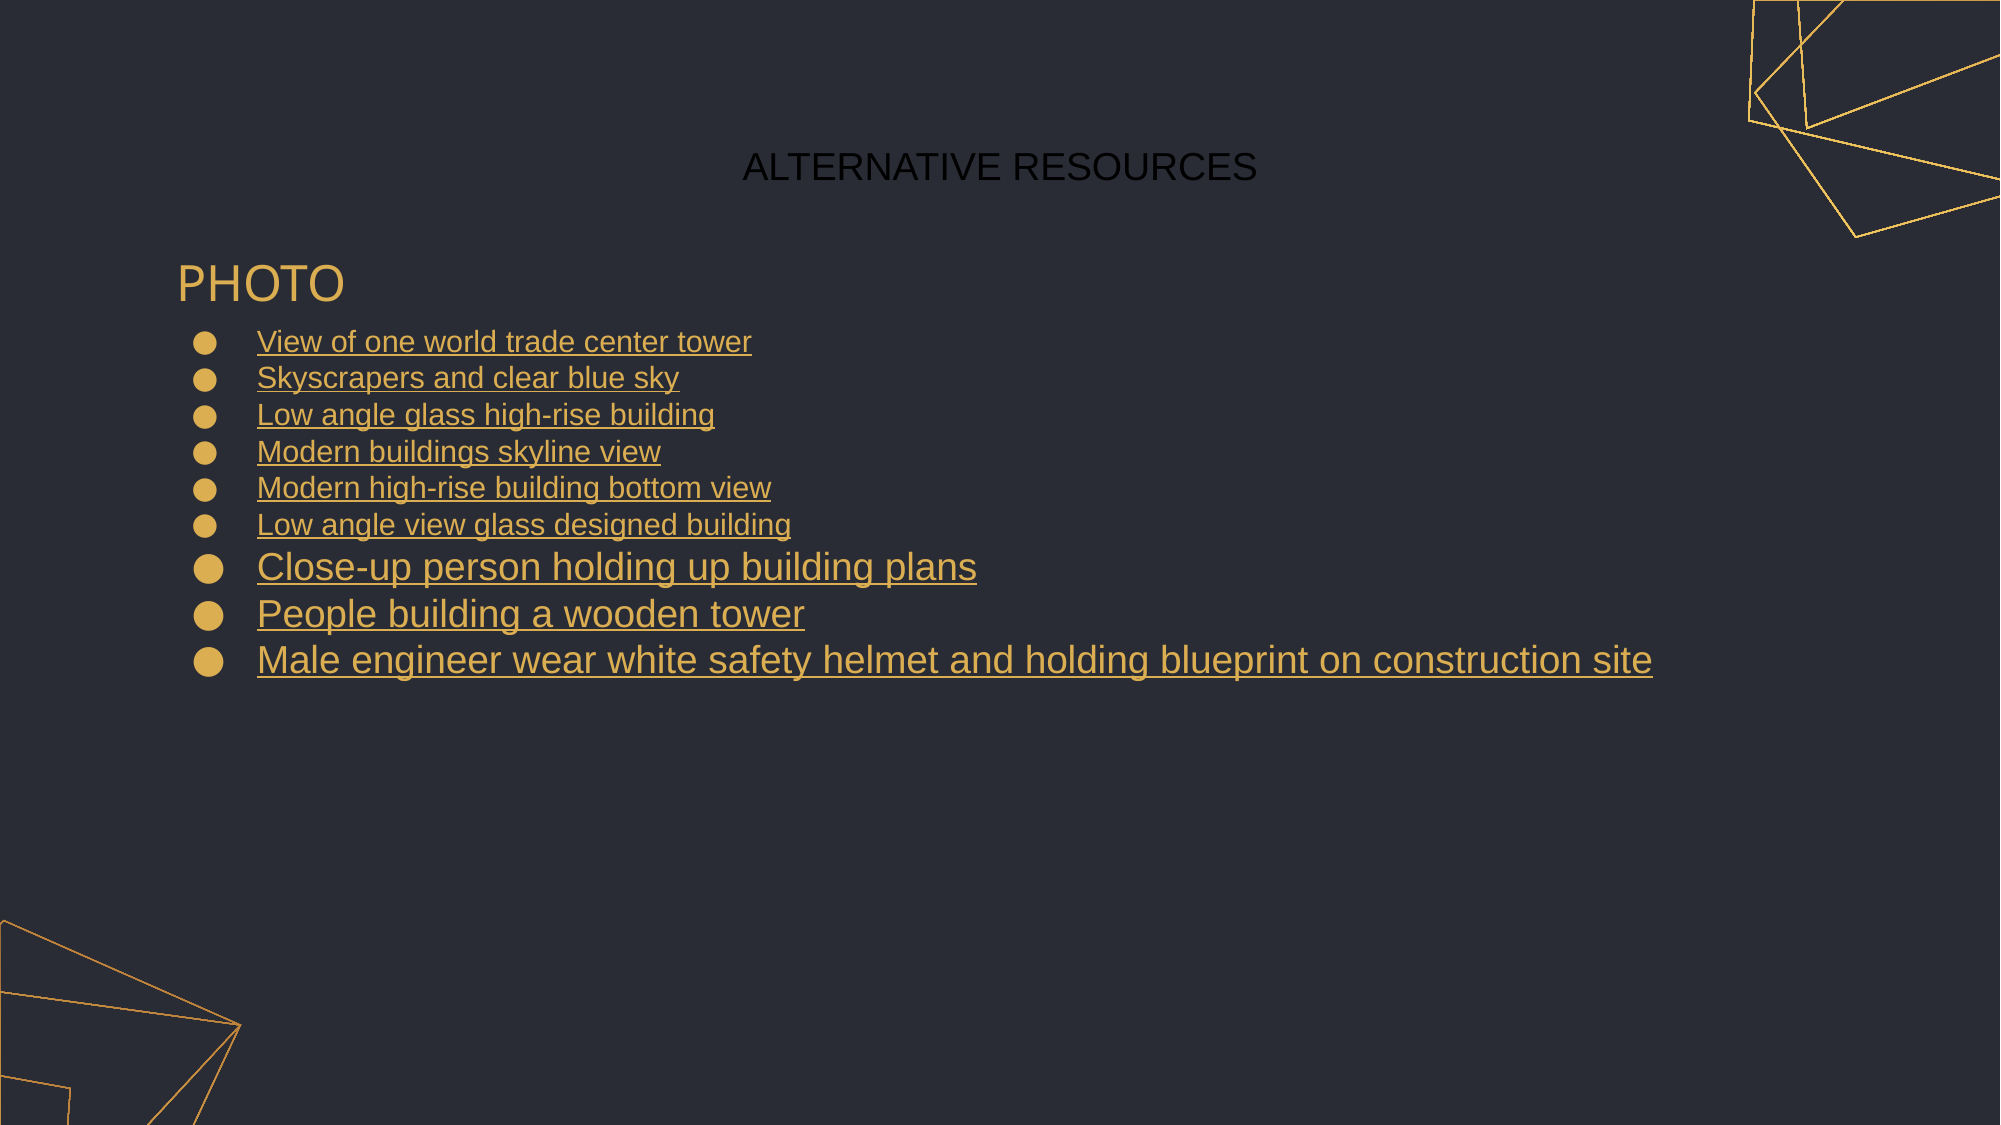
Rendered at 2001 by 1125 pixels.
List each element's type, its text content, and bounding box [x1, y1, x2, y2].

subtitle PHOTO [156, 230, 638, 310]
subtitle View of one world trade center tower Skyscrapers and clear blue sky Low angle glass high-rise building Modern buildings skyline view Modern high-rise building bottom view Low angle view glass designed building Close-up person holding up building plans People building a wooden tower Male engineer wear white safety helmet and holding blueprint on construction site [136, 301, 1819, 778]
title ALTERNATIVE RESOURCES [436, 117, 1564, 213]
